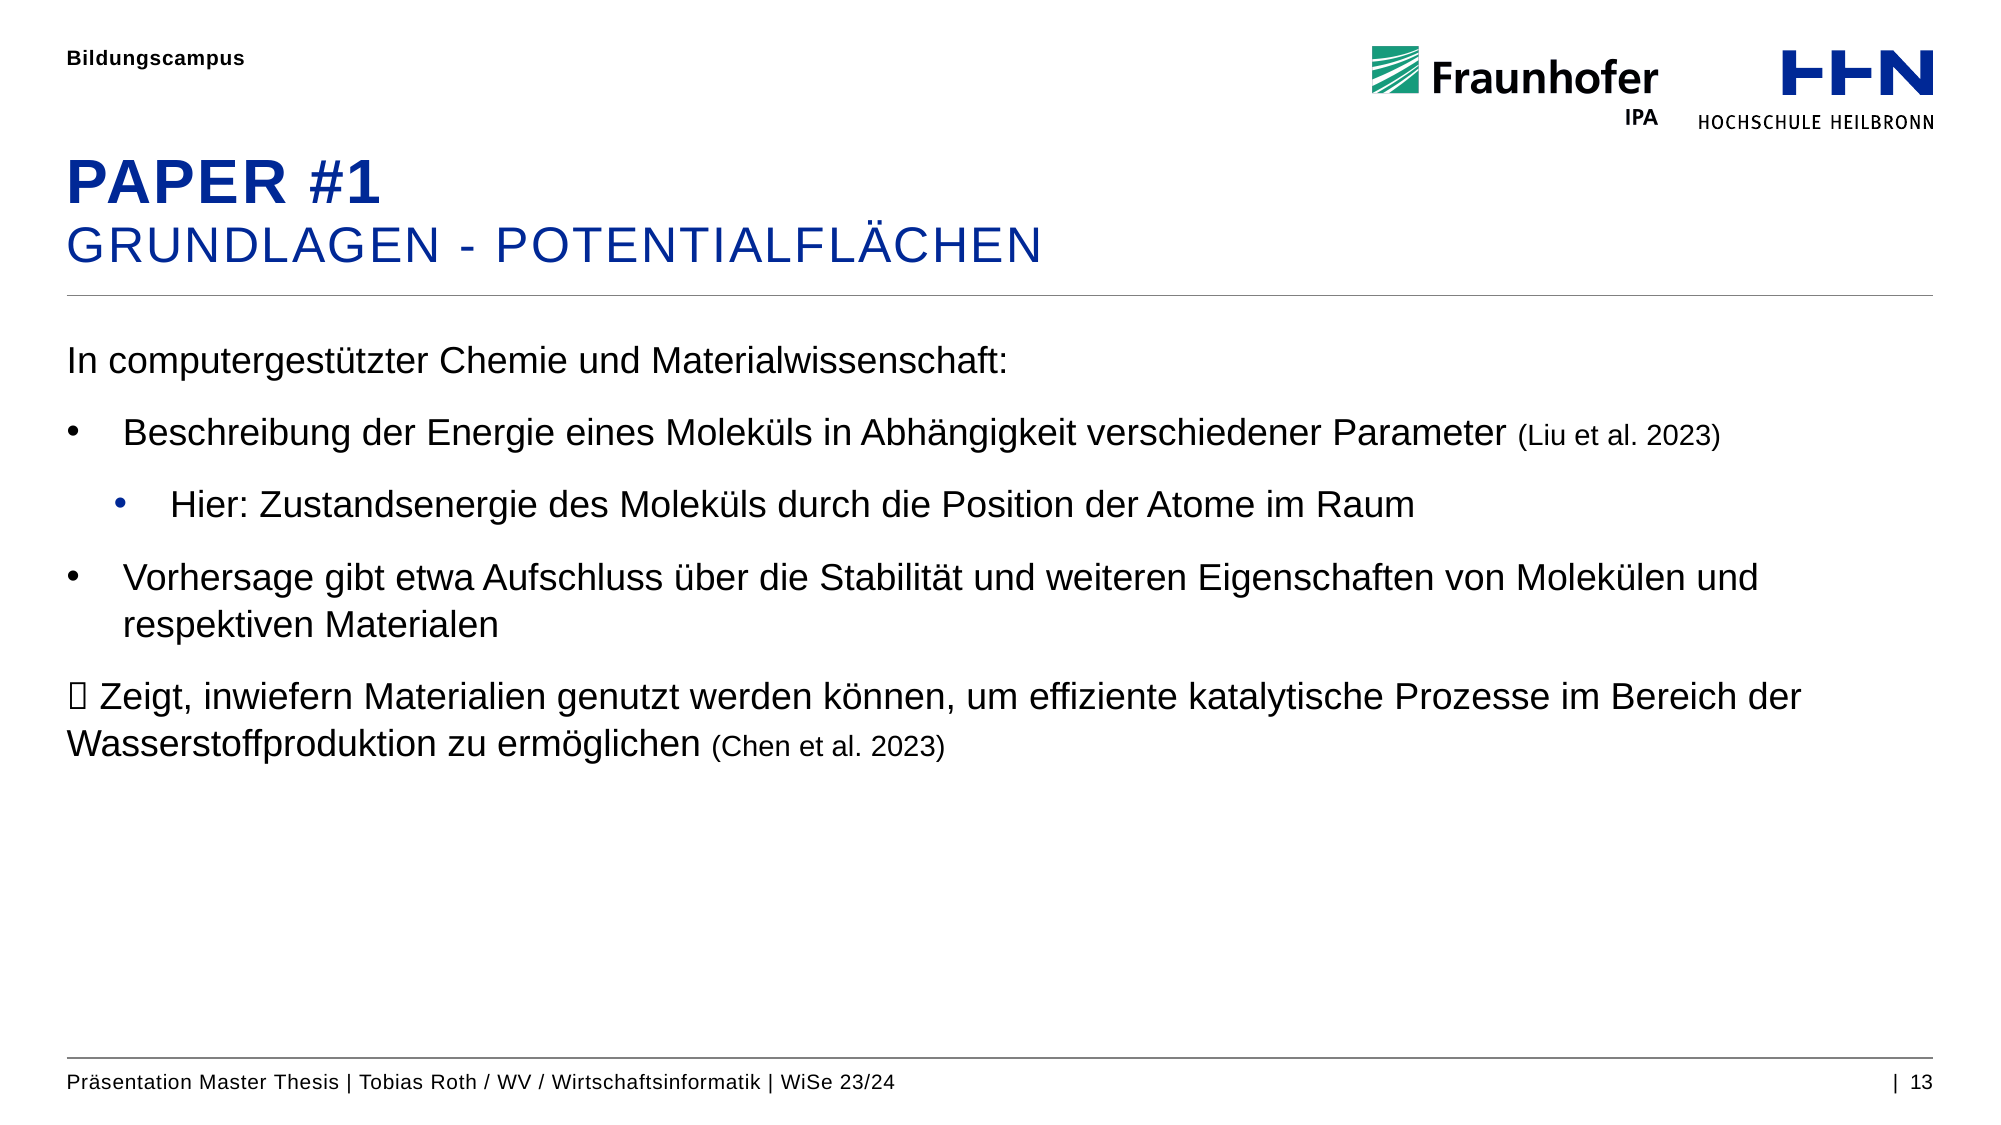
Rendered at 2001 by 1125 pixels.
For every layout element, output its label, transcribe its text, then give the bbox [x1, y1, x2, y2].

title Paper #1 Grundlagen - Potentialflächen [66, 147, 1933, 290]
footer Präsentation Master Thesis | Tobias Roth / WV / Wirtschaftsinformatik | WiSe 23/24 [66, 1068, 1277, 1105]
slide_number | 13 [1621, 1068, 1933, 1105]
picture [1370, 44, 1660, 128]
slide_number Bildungscampus [66, 45, 1277, 81]
list In computergestützter Chemie und Materialwissenschaft: Beschreibung der Energie eines Moleküls in Abhängigkeit verschiedener Parameter (Liu et al. 2023) Hier: Zustandsenergie des Moleküls durch die Position der Atome im Raum Vorhersage gibt etwa Aufschluss über die Stabilität und weiteren Eigenschaften von Molekülen und respektiven Materialen  Zeigt, inwiefern Materialien genutzt werden können, um effiziente katalytische Prozesse im Bereich der Wasserstoffproduktion zu ermöglichen (Chen et al. 2023) [66, 333, 1933, 1025]
